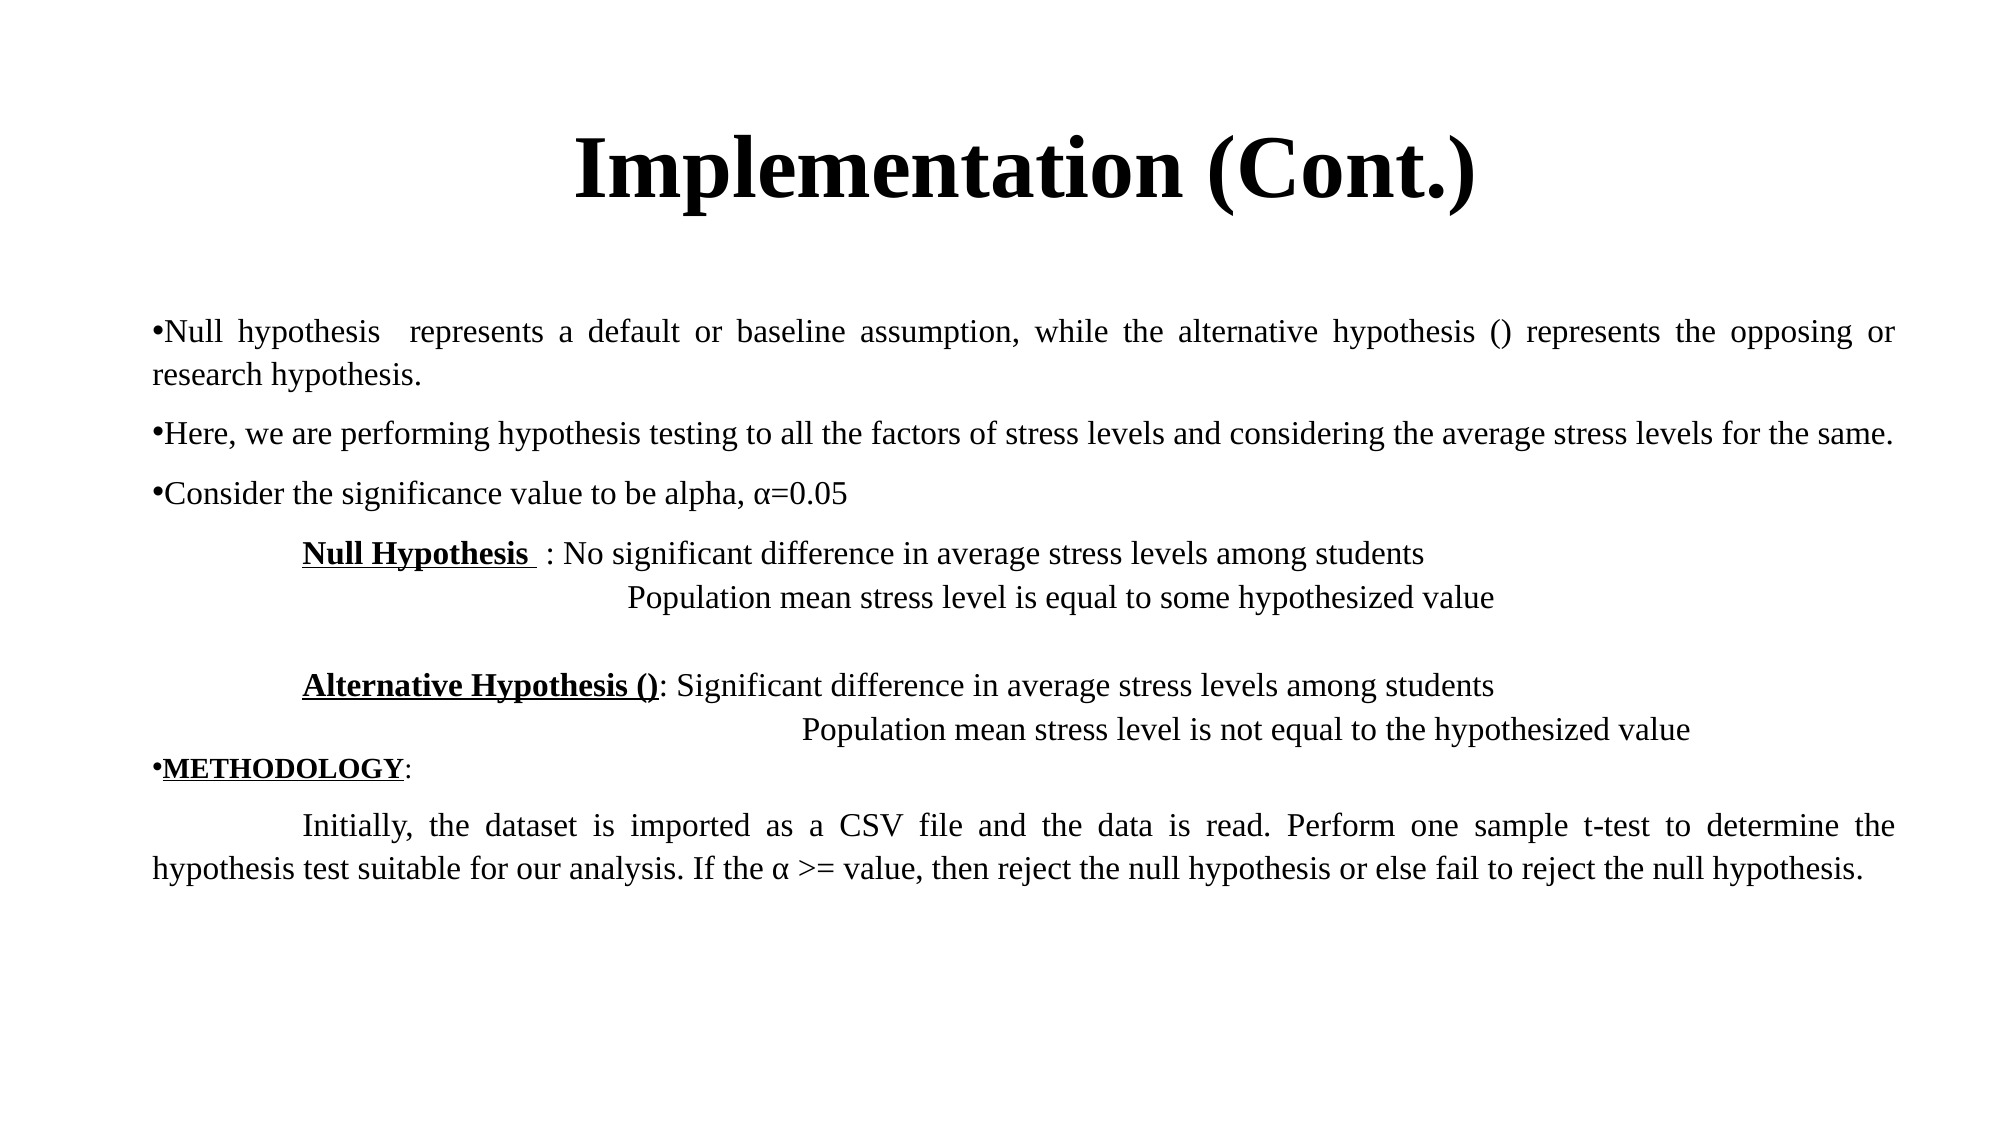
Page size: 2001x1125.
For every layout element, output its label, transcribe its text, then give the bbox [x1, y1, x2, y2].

text_box Implementation (Cont.) [137, 59, 1914, 278]
